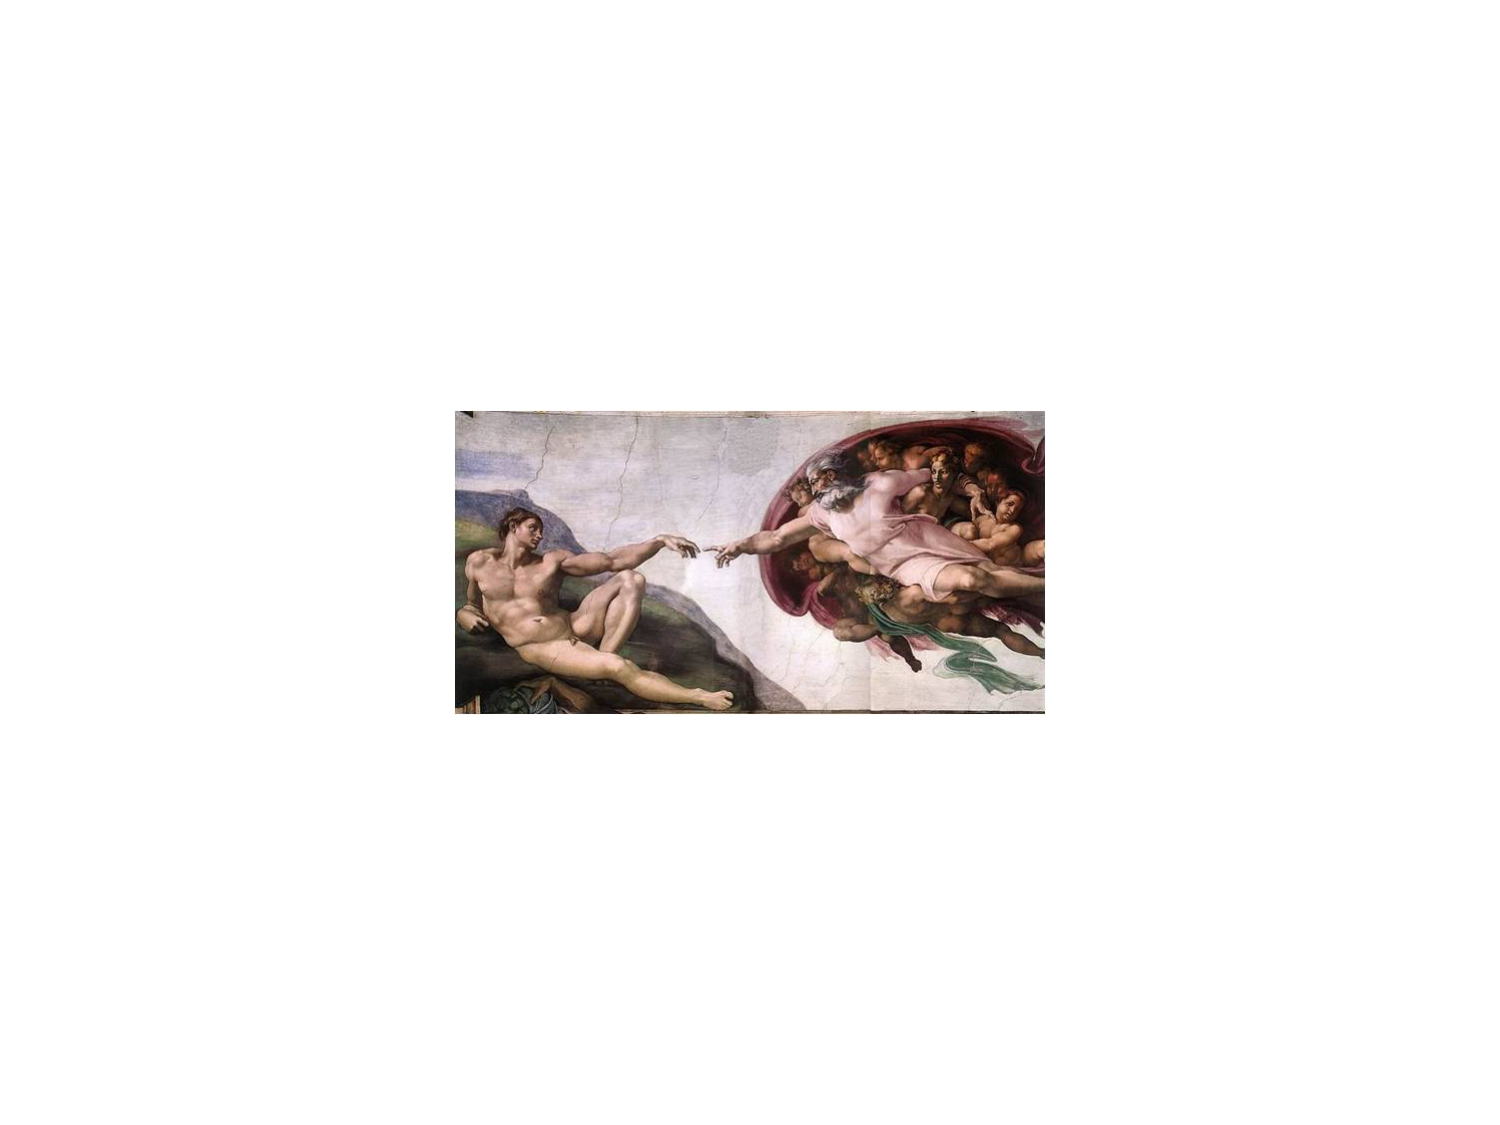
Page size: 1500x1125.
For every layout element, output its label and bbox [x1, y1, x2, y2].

picture [454, 410, 1046, 715]
